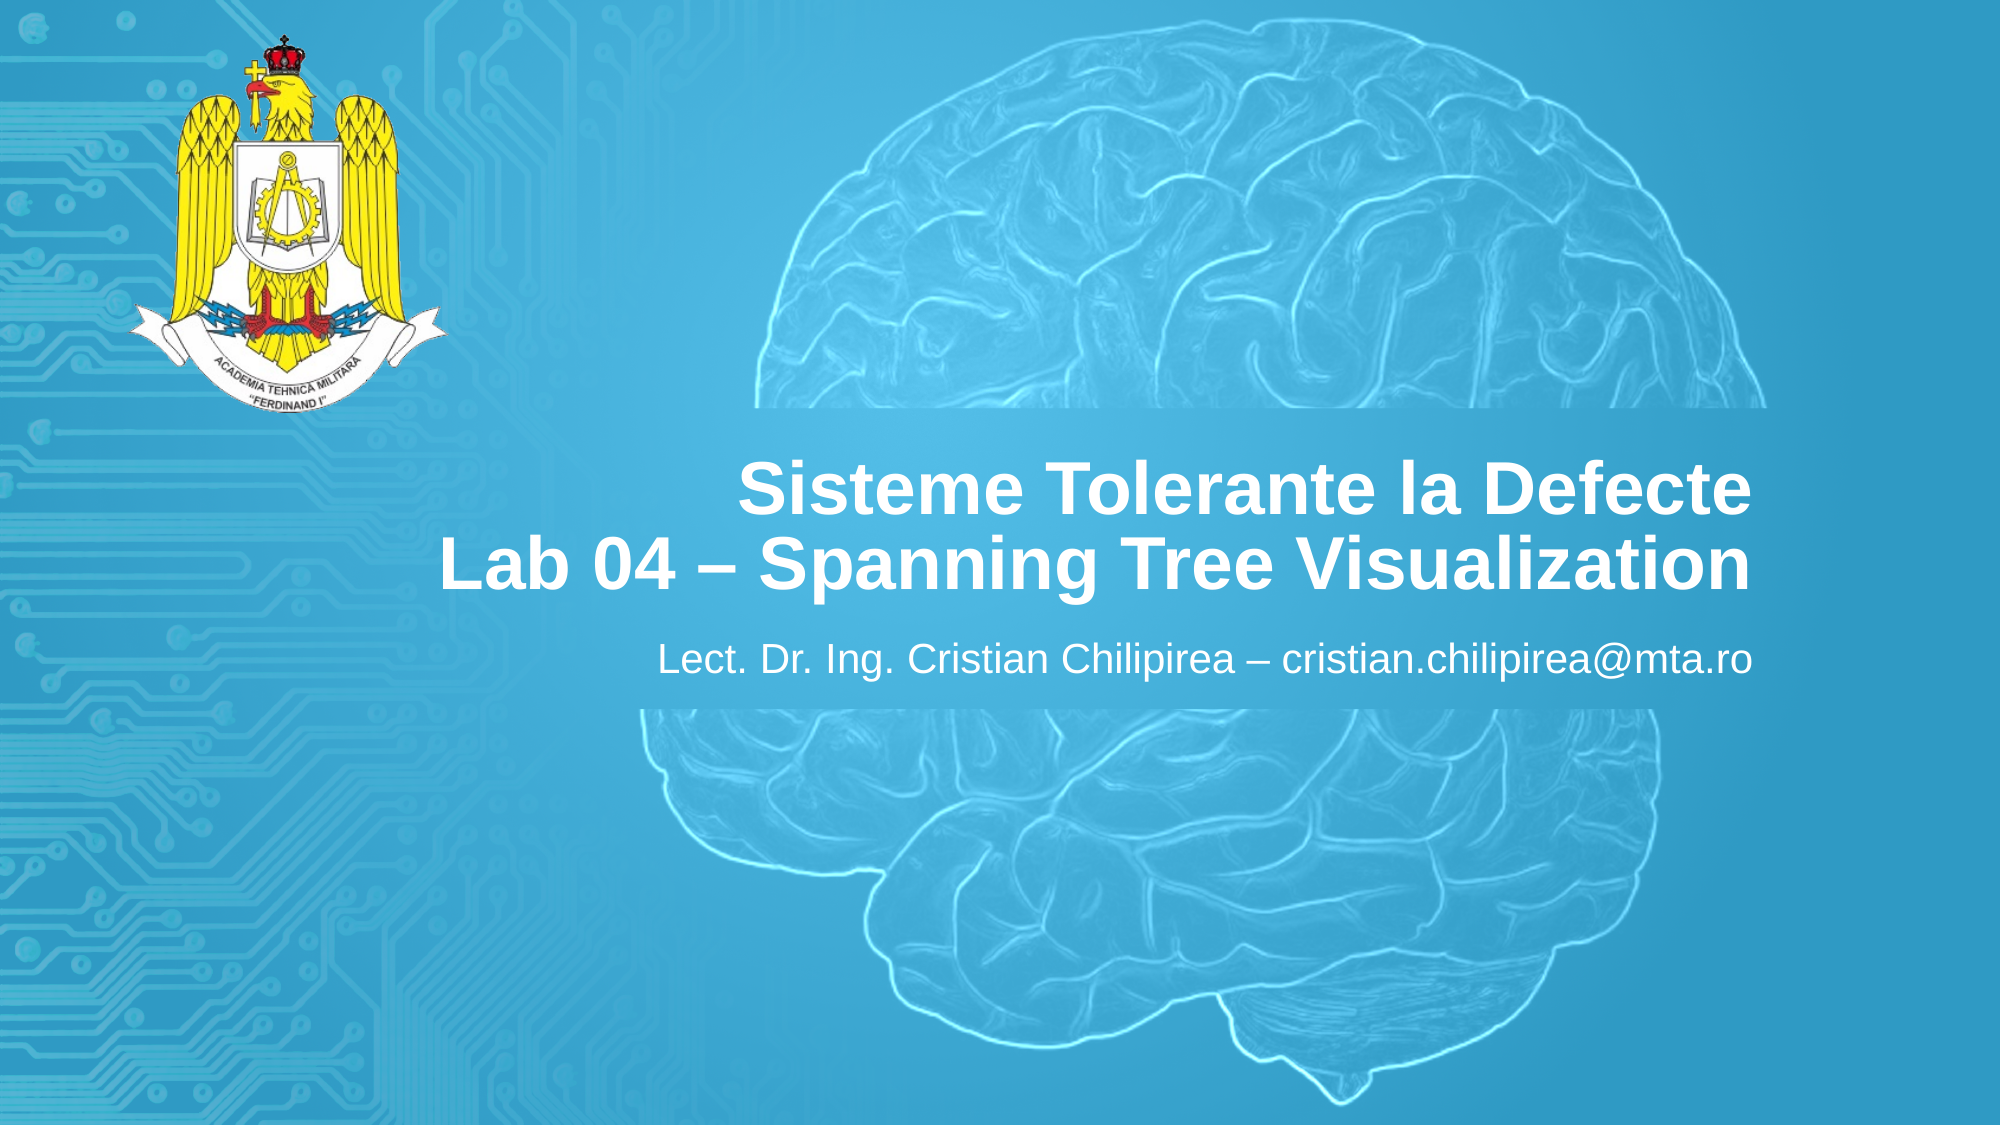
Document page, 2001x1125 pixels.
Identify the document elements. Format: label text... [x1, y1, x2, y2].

title Sisteme Tolerante la Defecte Lab 04 – Spanning Tree Visualization [379, 389, 1769, 613]
picture [0, 0, 2000, 1125]
subtitle Lect. Dr. Ing. Cristian Chilipirea – cristian.chilipirea@mta.ro [625, 632, 1769, 693]
